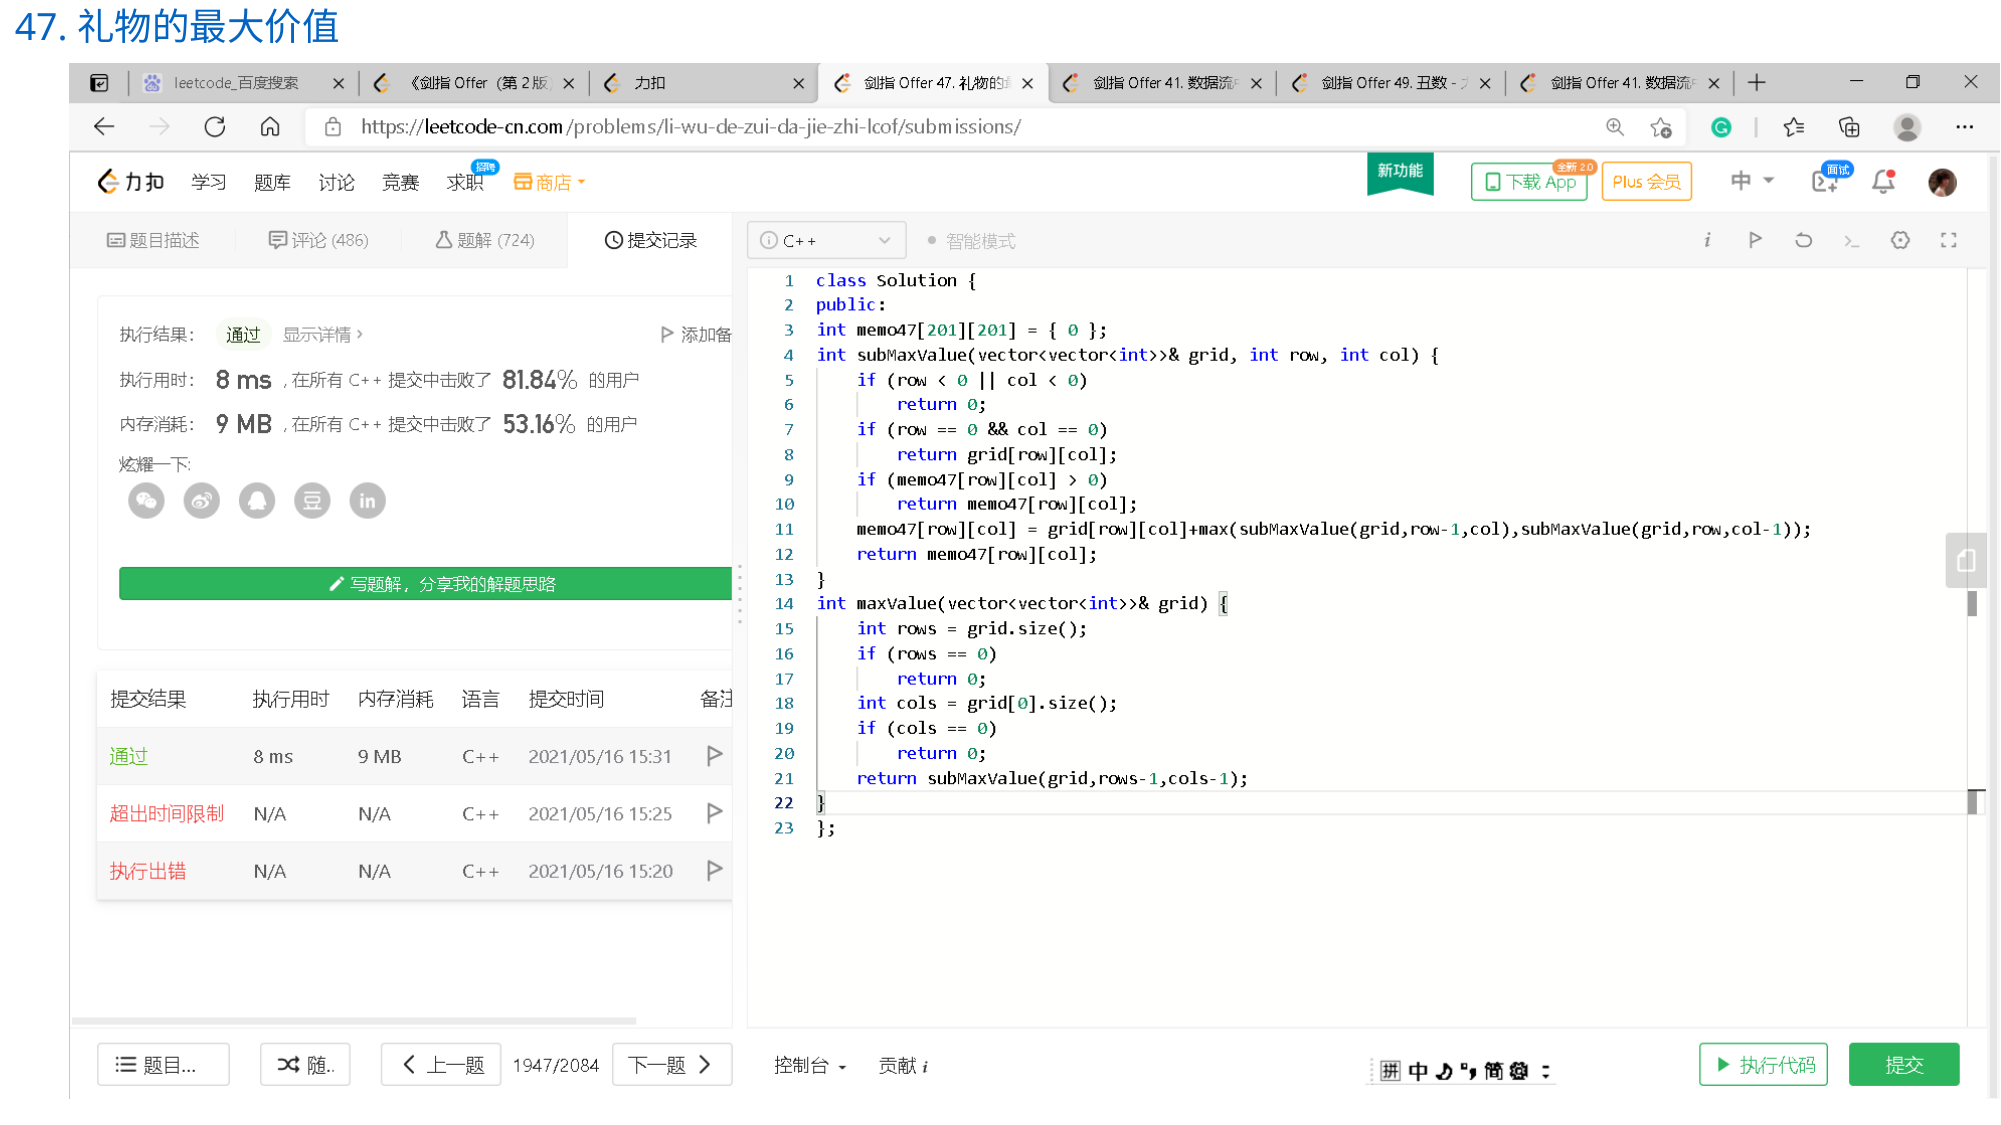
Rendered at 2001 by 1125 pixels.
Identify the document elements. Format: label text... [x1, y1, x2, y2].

picture [69, 63, 2000, 1099]
text_box 47. 礼物的最大价值 [0, 0, 1000, 65]
